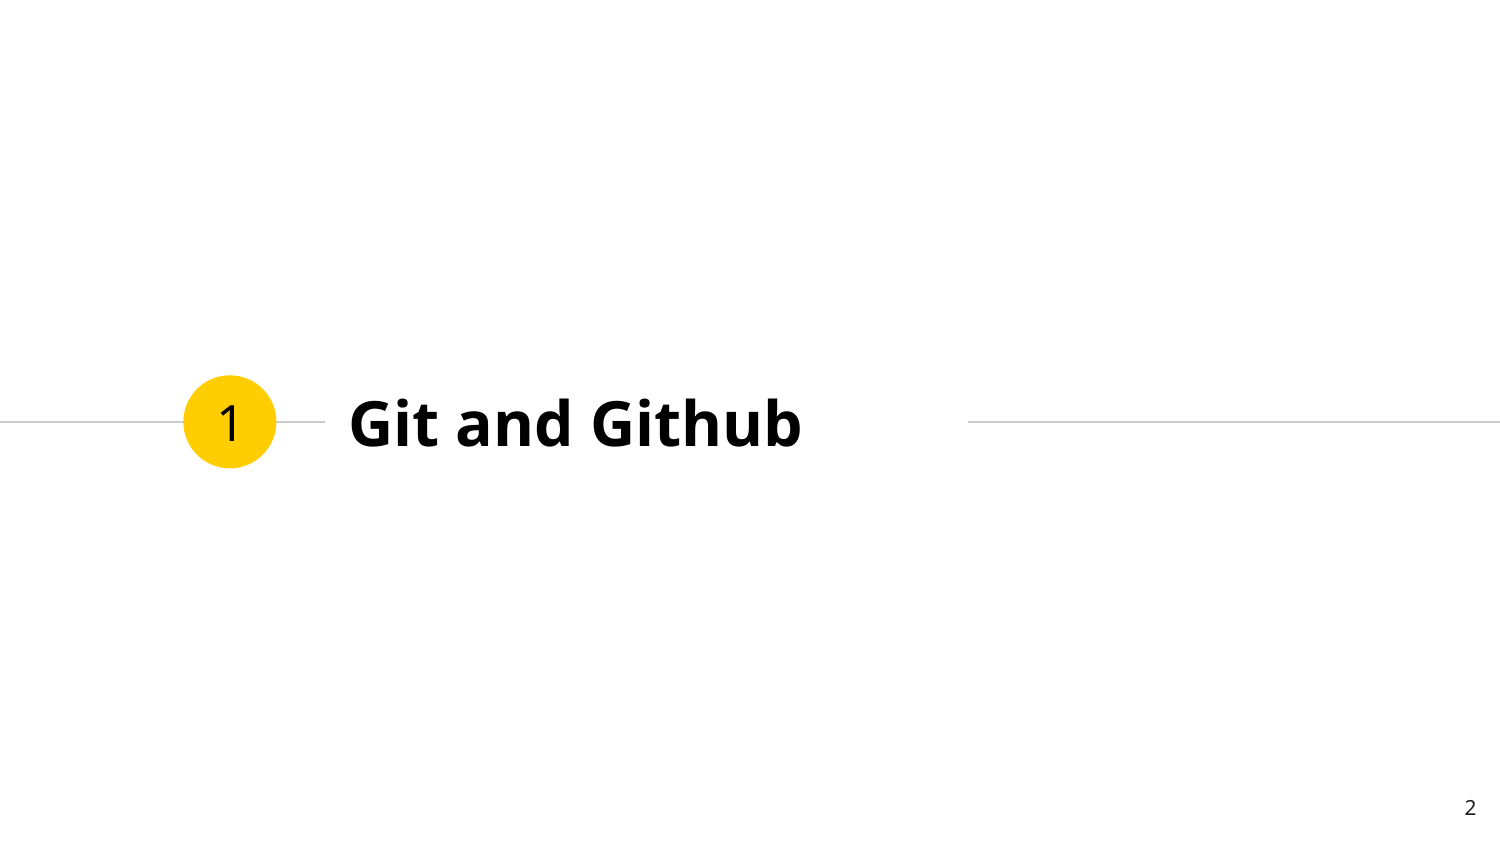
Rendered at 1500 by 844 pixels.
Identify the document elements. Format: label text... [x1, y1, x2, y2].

title Git and Github [333, 316, 955, 475]
text_box 1 [186, 375, 276, 468]
slide_number ‹#› [1401, 779, 1492, 844]
